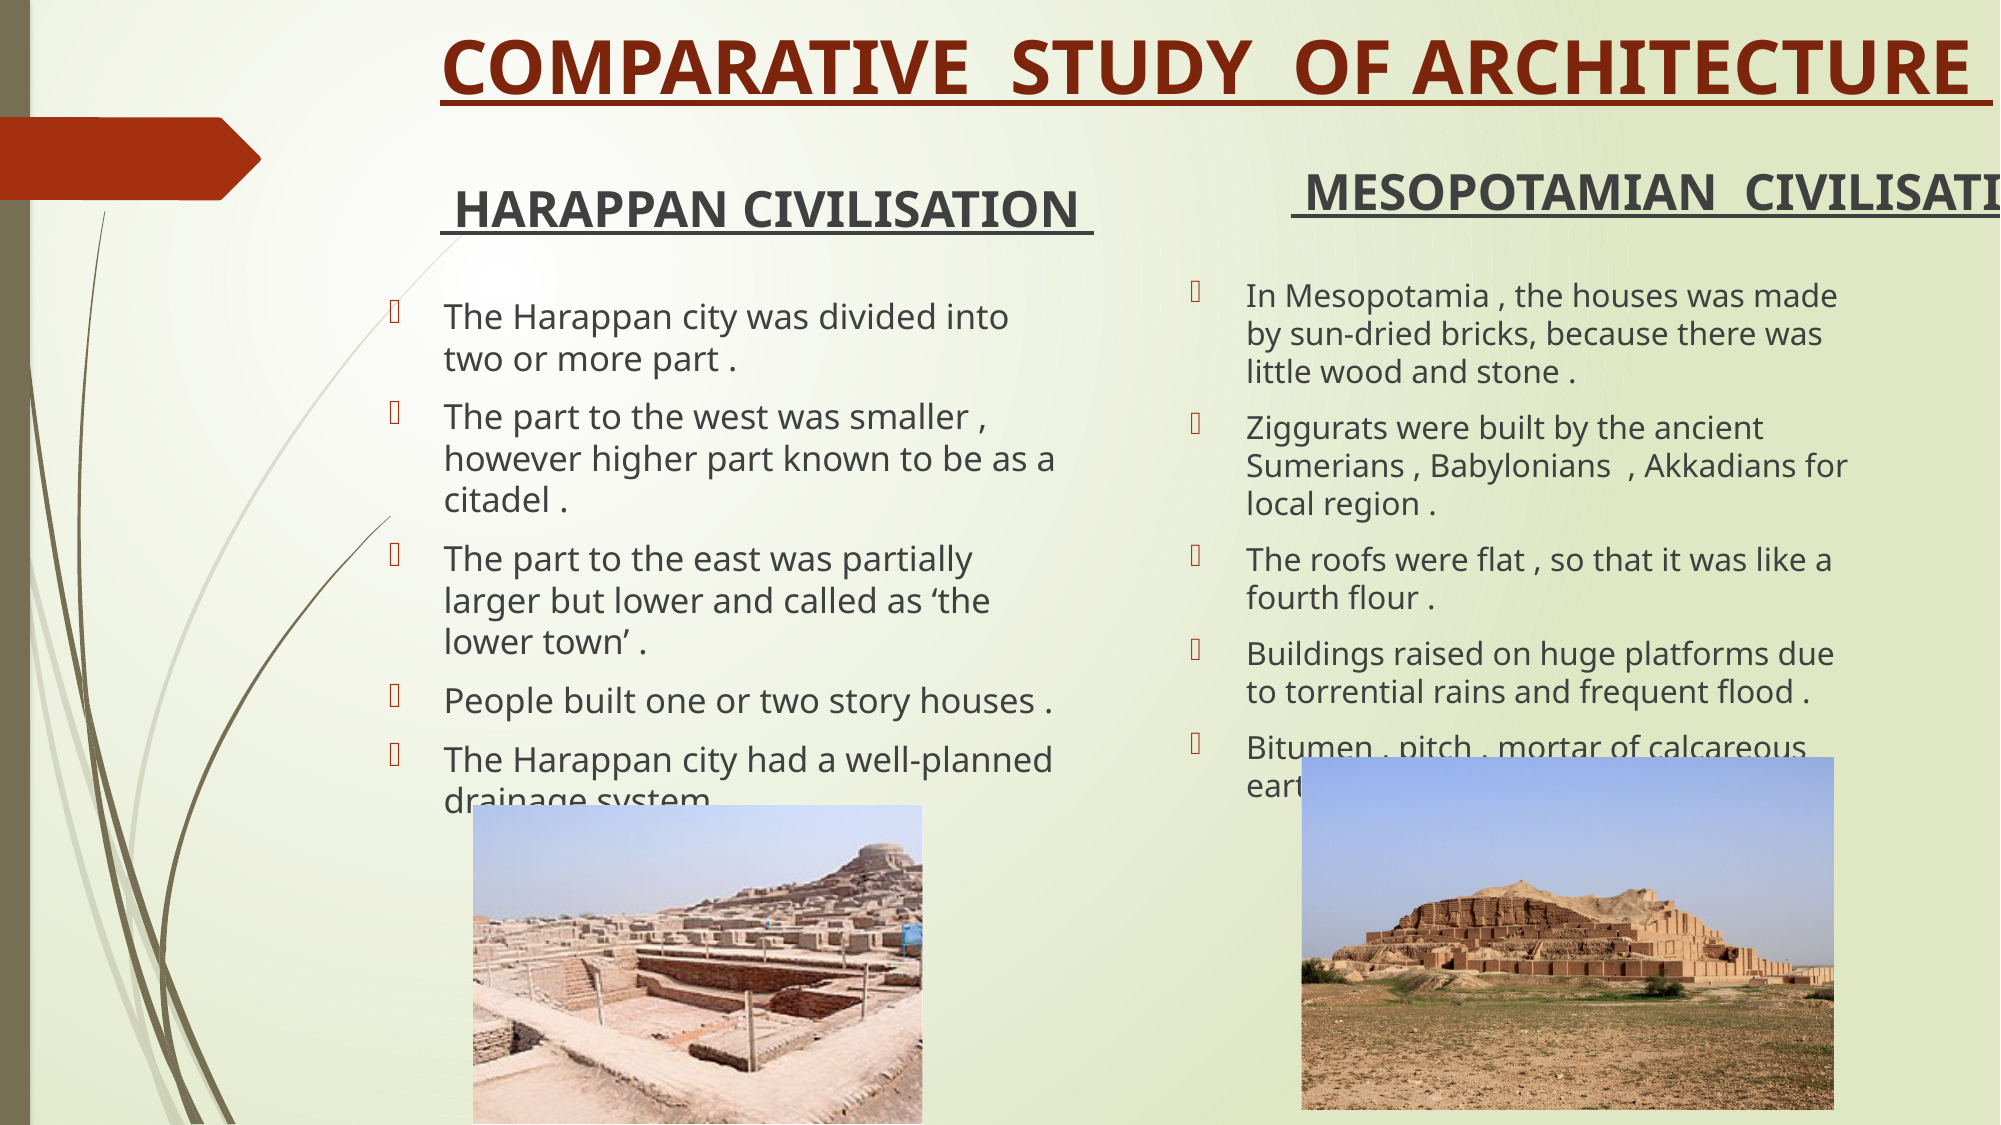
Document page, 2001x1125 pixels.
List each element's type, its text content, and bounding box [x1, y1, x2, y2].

list The Harappan city was divided into two or more part . The part to the west was smaller , however higher part known to be as a citadel . The part to the east was partially larger but lower and called as ‘the lower town’ . People built one or two story houses . The Harappan city had a well-planned drainage system . [373, 287, 1086, 838]
picture [473, 805, 923, 1125]
picture [1301, 757, 1834, 1110]
title COMPARATIVE STUDY OF ARCHITECTURE [425, 12, 2000, 253]
list MESOPOTAMIAN CIVILISATION [1275, 19, 2000, 228]
list In Mesopotamia , the houses was made by sun-dried bricks, because there was little wood and stone . Ziggurats were built by the ancient Sumerians , Babylonians , Akkadians for local region . The roofs were flat , so that it was like a fourth flour . Buildings raised on huge platforms due to torrential rains and frequent flood . Bitumen , pitch , mortar of calcareous earth used as cementing material . [1174, 267, 1888, 819]
list HARAPPAN CIVILISATION [425, 210, 1138, 246]
